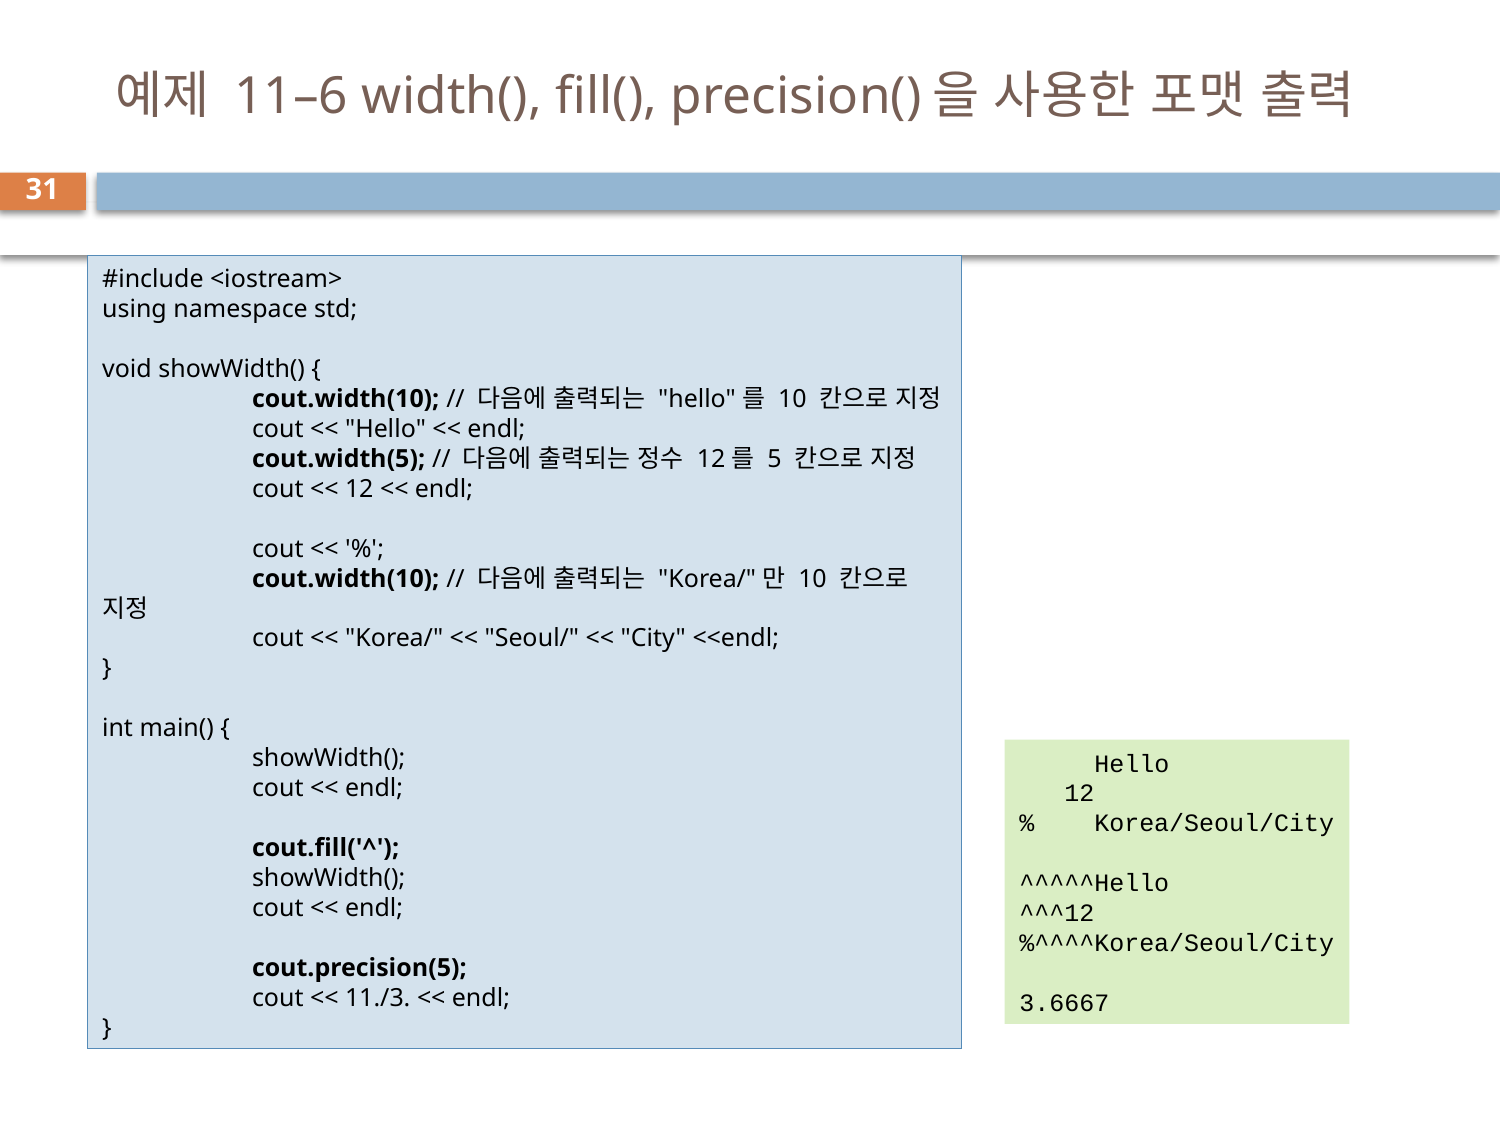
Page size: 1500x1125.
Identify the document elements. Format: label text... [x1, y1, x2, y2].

text_box Hello 12 % Korea/Seoul/City ^^^^^Hello ^^^12 %^^^^Korea/Seoul/City 3.6667 [1004, 739, 1350, 1024]
slide_number 31 [0, 170, 87, 211]
title 예제 11–6 width(), fill(), precision()을 사용한 포맷 출력 [100, 37, 1438, 149]
text_box #include <iostream> using namespace std; void showWidth() { cout.width(10); // 다음에 출력되는 "hello"를 10 칸으로 지정 cout << "Hello" << endl; cout.width(5); // 다음에 출력되는 정수 12를 5 칸으로 지정 cout << 12 << endl; cout << '%'; cout.width(10); // 다음에 출력되는 "Korea/"만 10 칸으로 지정 cout << "Korea/" << "Seoul/" << "City" <<endl; } int main() { showWidth(); cout << endl; cout.fill('^'); showWidth(); cout << endl; cout.precision(5); cout << 11./3. << endl; } [87, 255, 962, 1049]
